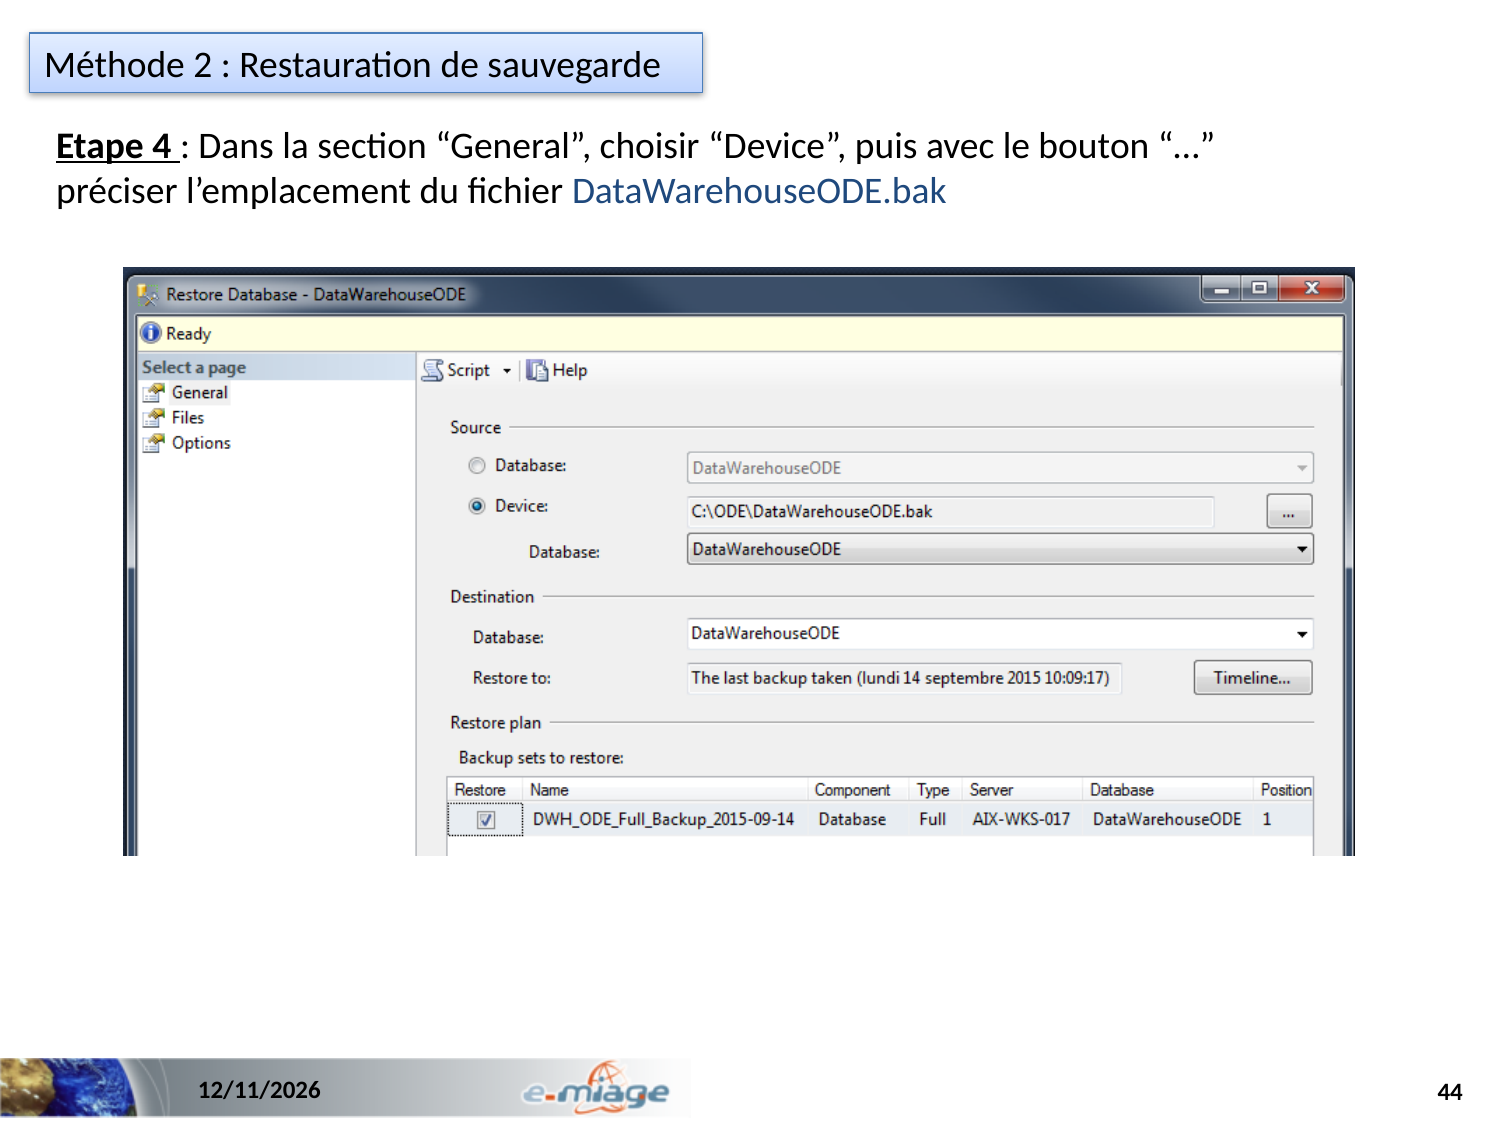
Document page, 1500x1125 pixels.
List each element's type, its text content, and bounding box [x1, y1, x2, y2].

picture [0, 1058, 691, 1118]
text_box Etape 4 : Dans la section “General”, choisir “Device”, puis avec le bouton “…” préciser l’emplacement du fichier DataWarehouseODE.bak [41, 113, 1282, 264]
text_box Méthode 2 : Restauration de sauvegarde [29, 32, 703, 93]
picture [123, 266, 1356, 857]
